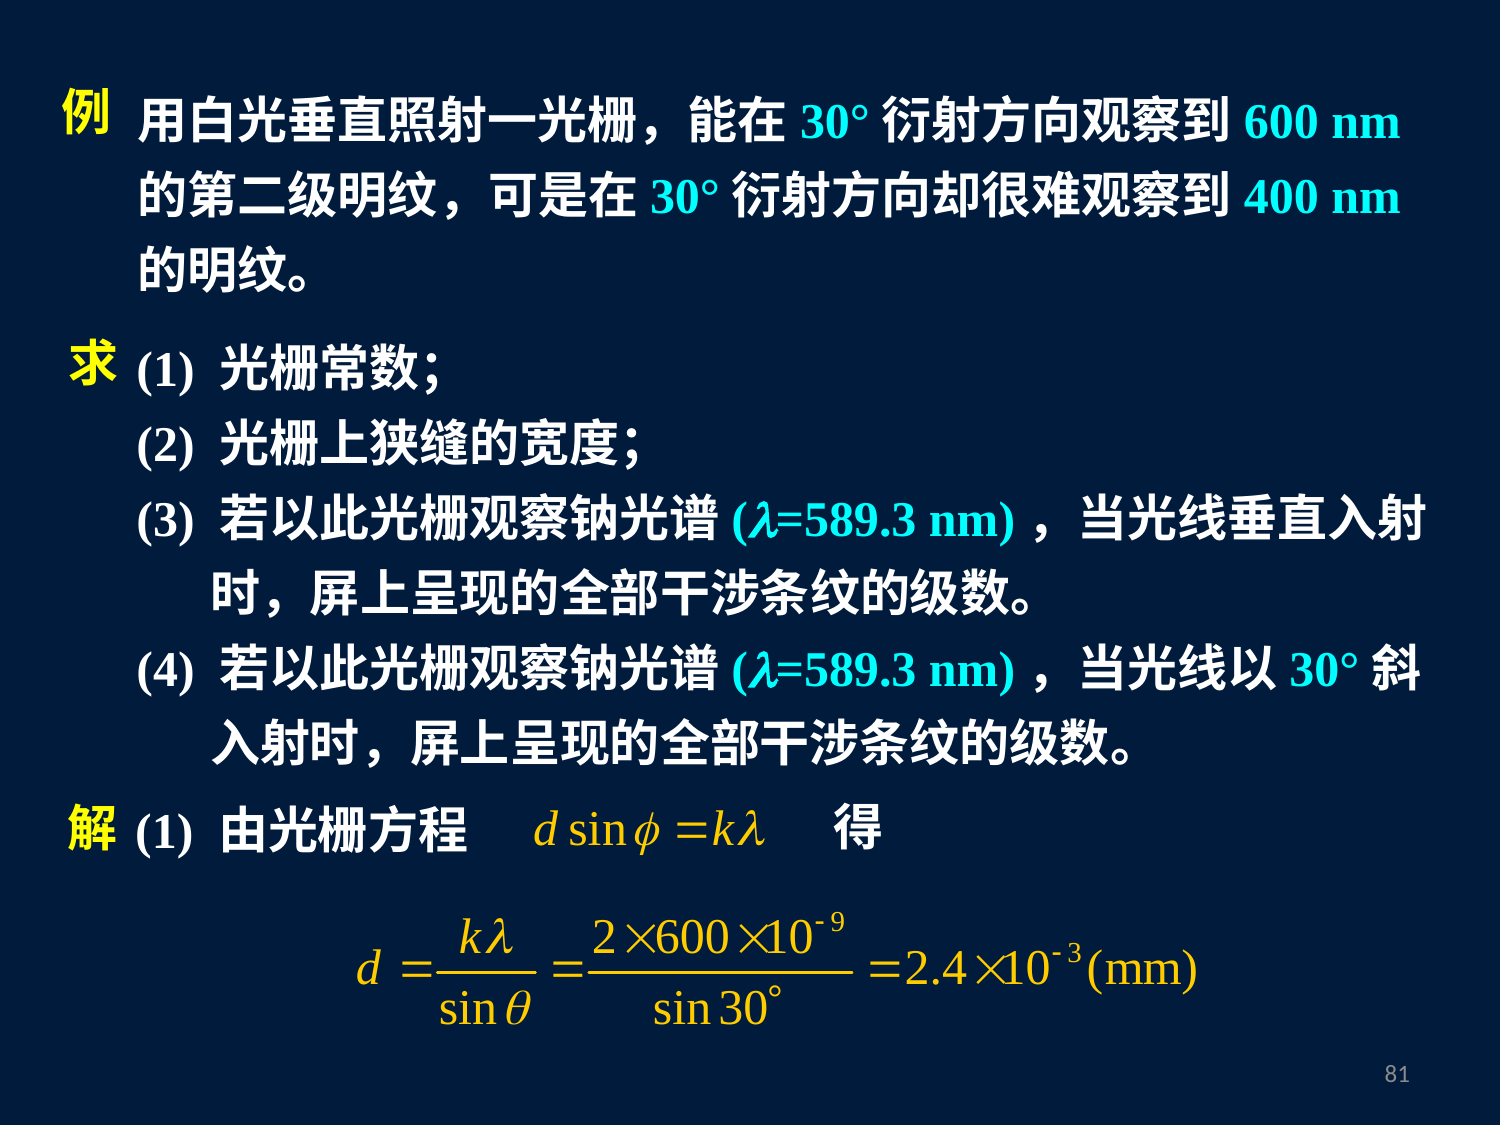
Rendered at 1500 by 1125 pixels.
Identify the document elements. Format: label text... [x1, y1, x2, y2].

slide_number 80 [1074, 1042, 1425, 1103]
text_box 用白光垂直照射一光栅，能在30°衍射方向观察到600 nm的第二级明纹，可是在30°衍射方向却很难观察到400 nm的明纹。 [123, 66, 1447, 307]
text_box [348, 897, 1207, 1036]
text_box 例 [46, 72, 127, 148]
text_box (1) 光栅常数； (2) 光栅上狭缝的宽度； (3) 若以此光栅观察钠光谱(=589.3 nm)，当光线垂直入射时，屏上呈现的全部干涉条纹的级数。 (4) 若以此光栅观察钠光谱(=589.3 nm)，当光线以30°斜入射时，屏上呈现的全部干涉条纹的级数。 [121, 314, 1447, 780]
text_box 解 [52, 788, 133, 864]
text_box 求 [53, 324, 121, 400]
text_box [525, 799, 776, 867]
text_box 得 [818, 788, 899, 863]
text_box (1) 由光栅方程 [120, 790, 483, 866]
